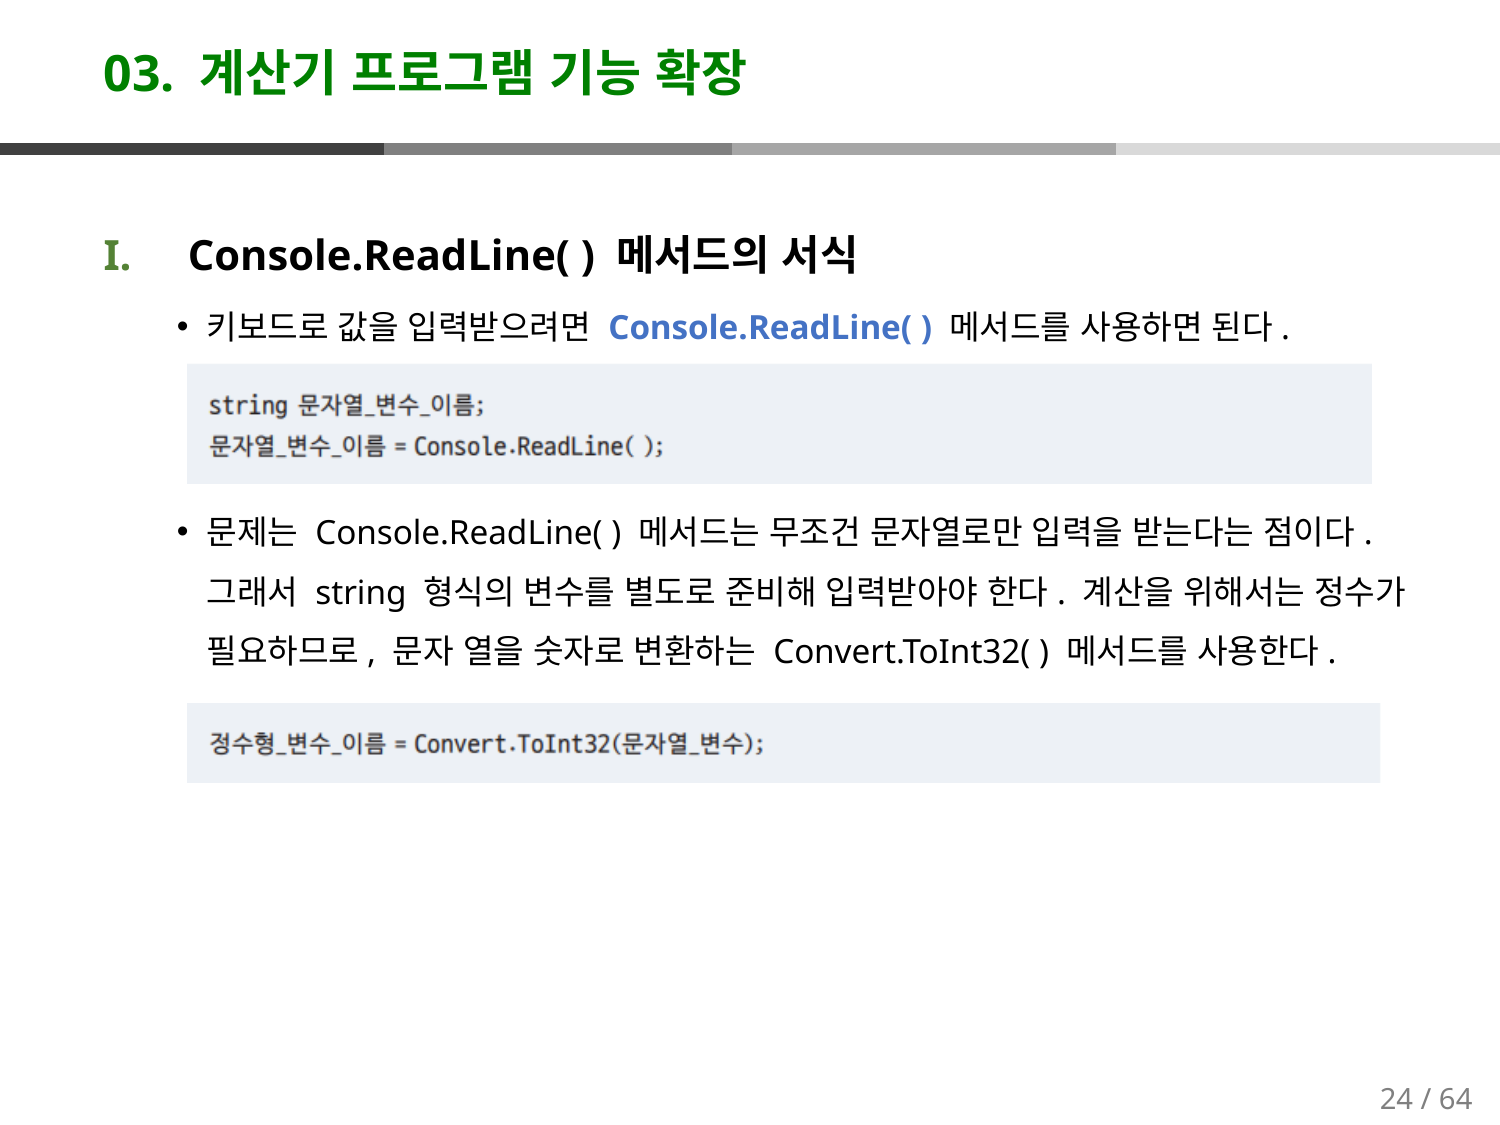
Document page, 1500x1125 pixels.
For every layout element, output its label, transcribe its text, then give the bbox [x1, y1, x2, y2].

list Console.ReadLine( ) 메서드의 서식 키보드로 값을 입력받으려면 Console.ReadLine( ) 메서드를 사용하면 된다. 문제는 Console.ReadLine( ) 메서드는 무조건 문자열로만 입력을 받는다는 점이다. 그래서 string 형식의 변수를 별도로 준비해 입력받아야 한다. 계산을 위해서는 정수가 필요하므로, 문자 열을 숫자로 변환하는 Convert.ToInt32( ) 메서드를 사용한다. [88, 196, 1471, 1083]
picture [187, 361, 1372, 484]
title 03. 계산기 프로그램 기능 확장 [88, 30, 1400, 121]
picture [187, 703, 1382, 783]
